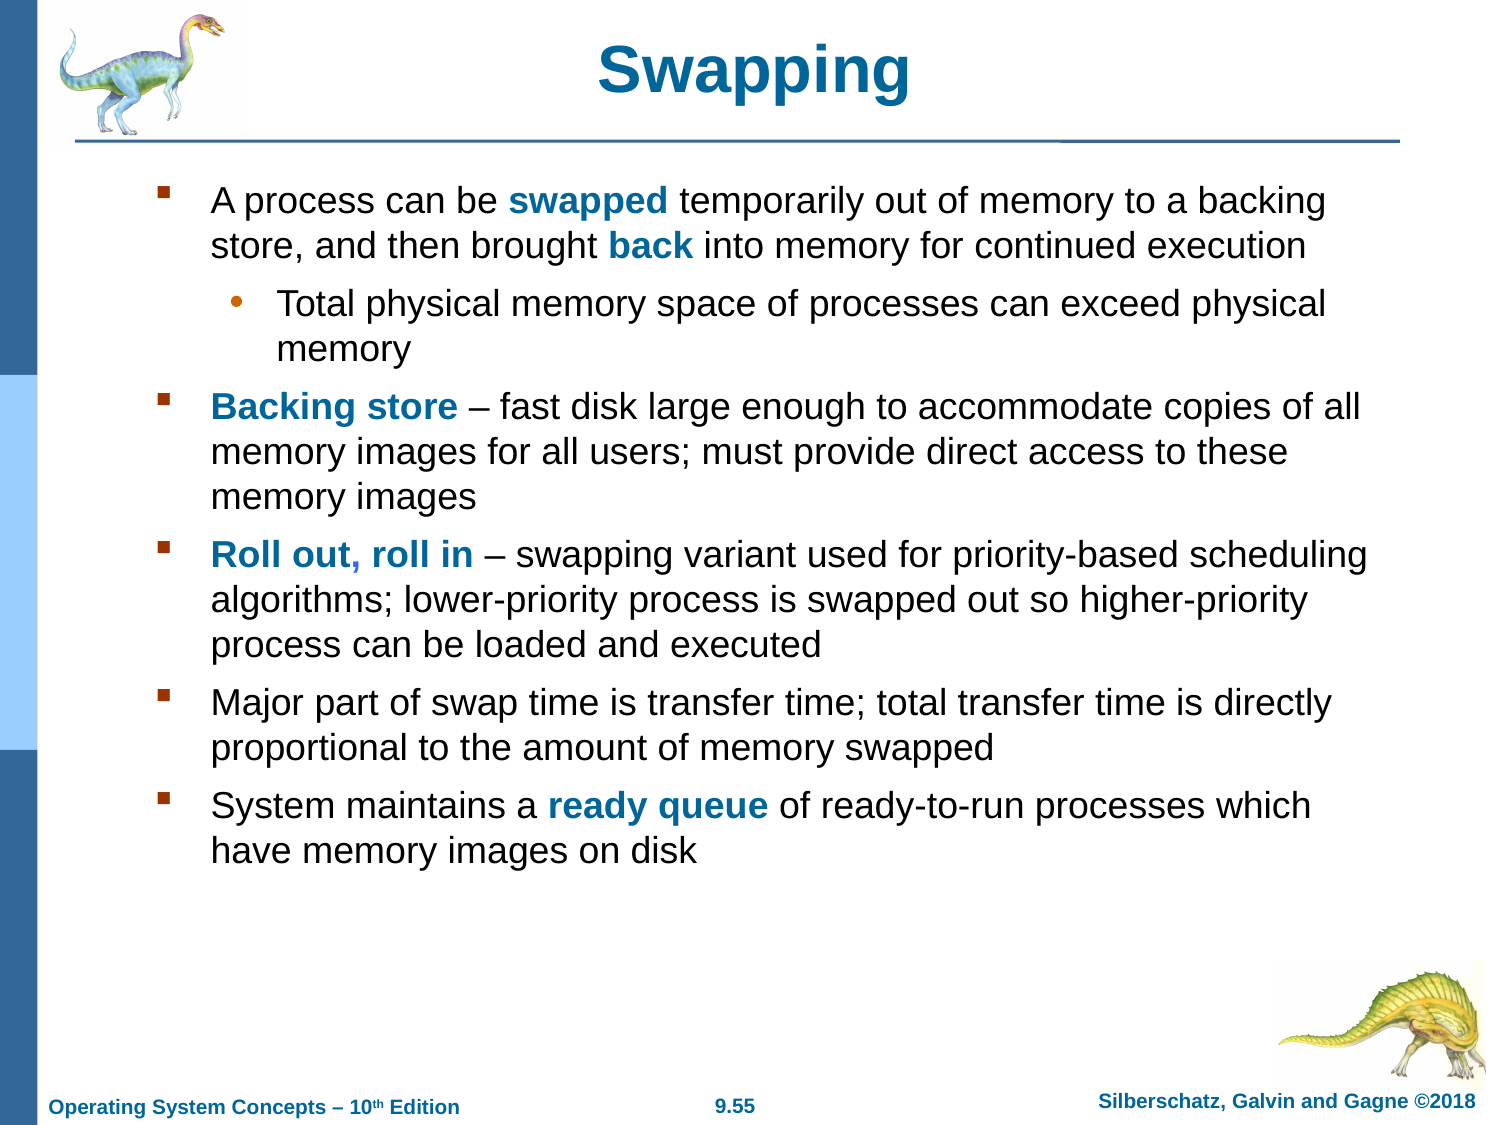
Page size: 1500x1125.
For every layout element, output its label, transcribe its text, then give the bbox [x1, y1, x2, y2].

picture [1275, 959, 1486, 1090]
list A process can be swapped temporarily out of memory to a backing store, and then brought back into memory for continued execution Total physical memory space of processes can exceed physical memory Backing store – fast disk large enough to accommodate copies of all memory images for all users; must provide direct access to these memory images Roll out, roll in – swapping variant used for priority-based scheduling algorithms; lower-priority process is swapped out so higher-priority process can be loaded and executed Major part of swap time is transfer time; total transfer time is directly proportional to the amount of memory swapped System maintains a ready queue of ready-to-run processes which have memory images on disk [139, 168, 1399, 1000]
picture [46, 0, 243, 149]
title Swapping [80, 18, 1431, 114]
